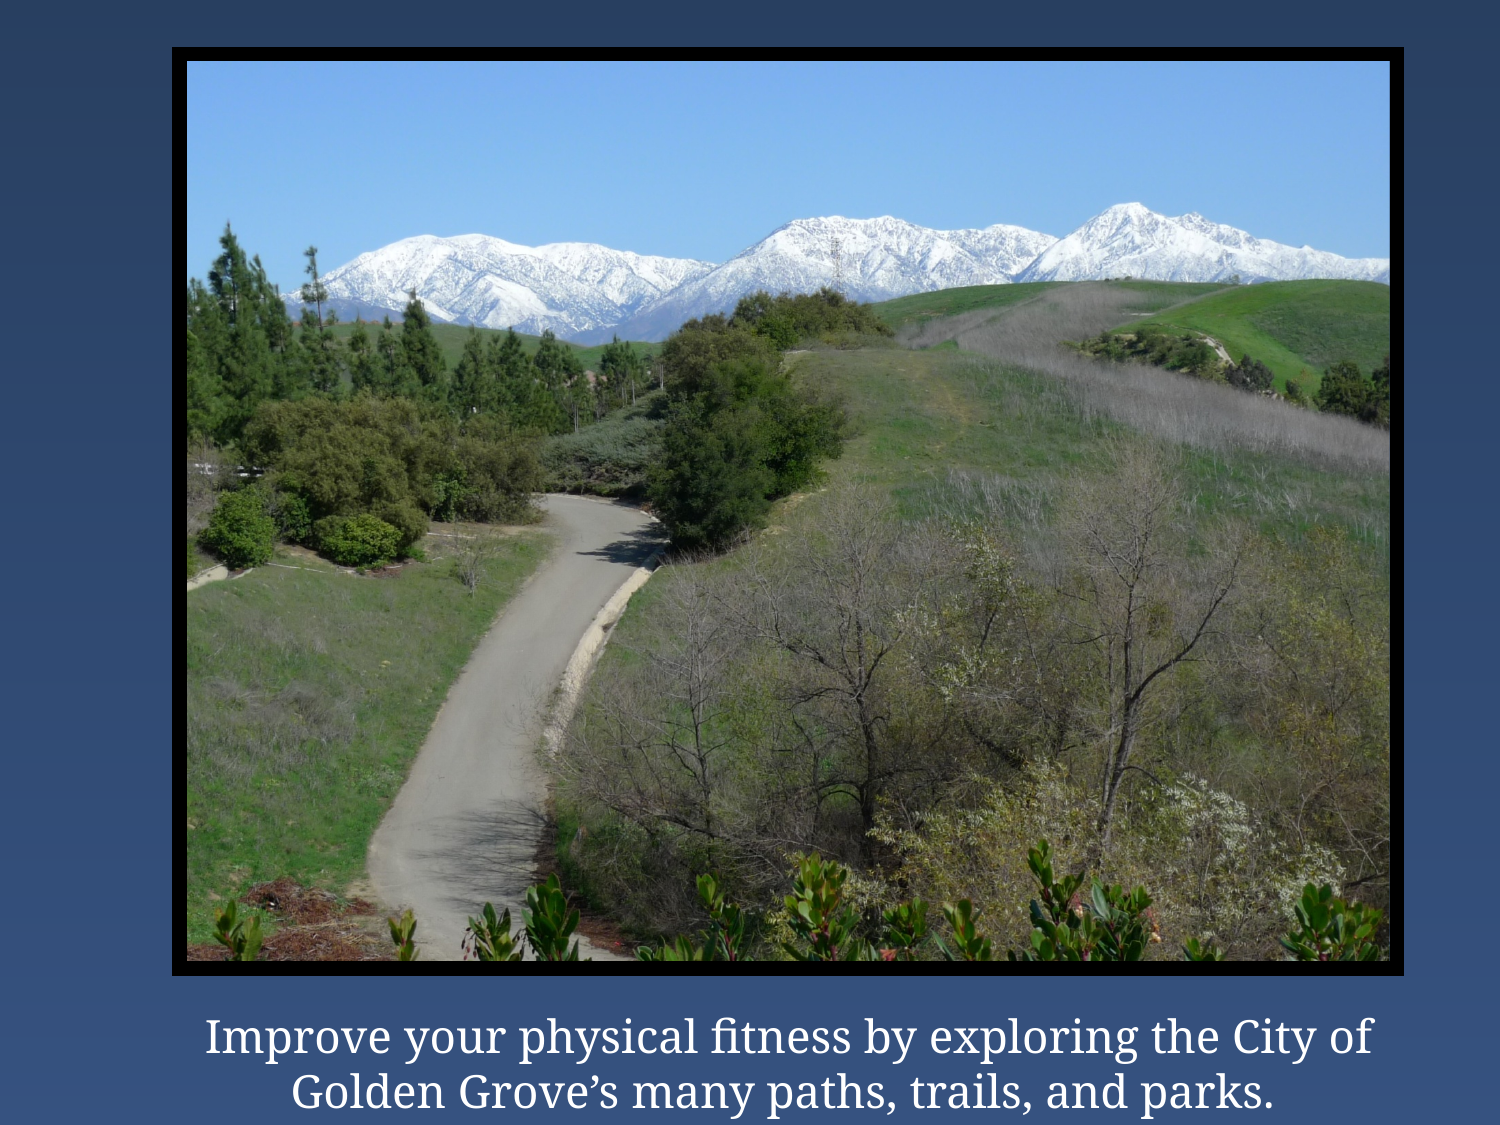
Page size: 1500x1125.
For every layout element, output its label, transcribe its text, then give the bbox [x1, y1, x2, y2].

picture [186, 61, 1390, 962]
list Improve your physical fitness by exploring the City of Golden Grove’s many paths, trails, and parks. [187, 999, 1391, 1125]
